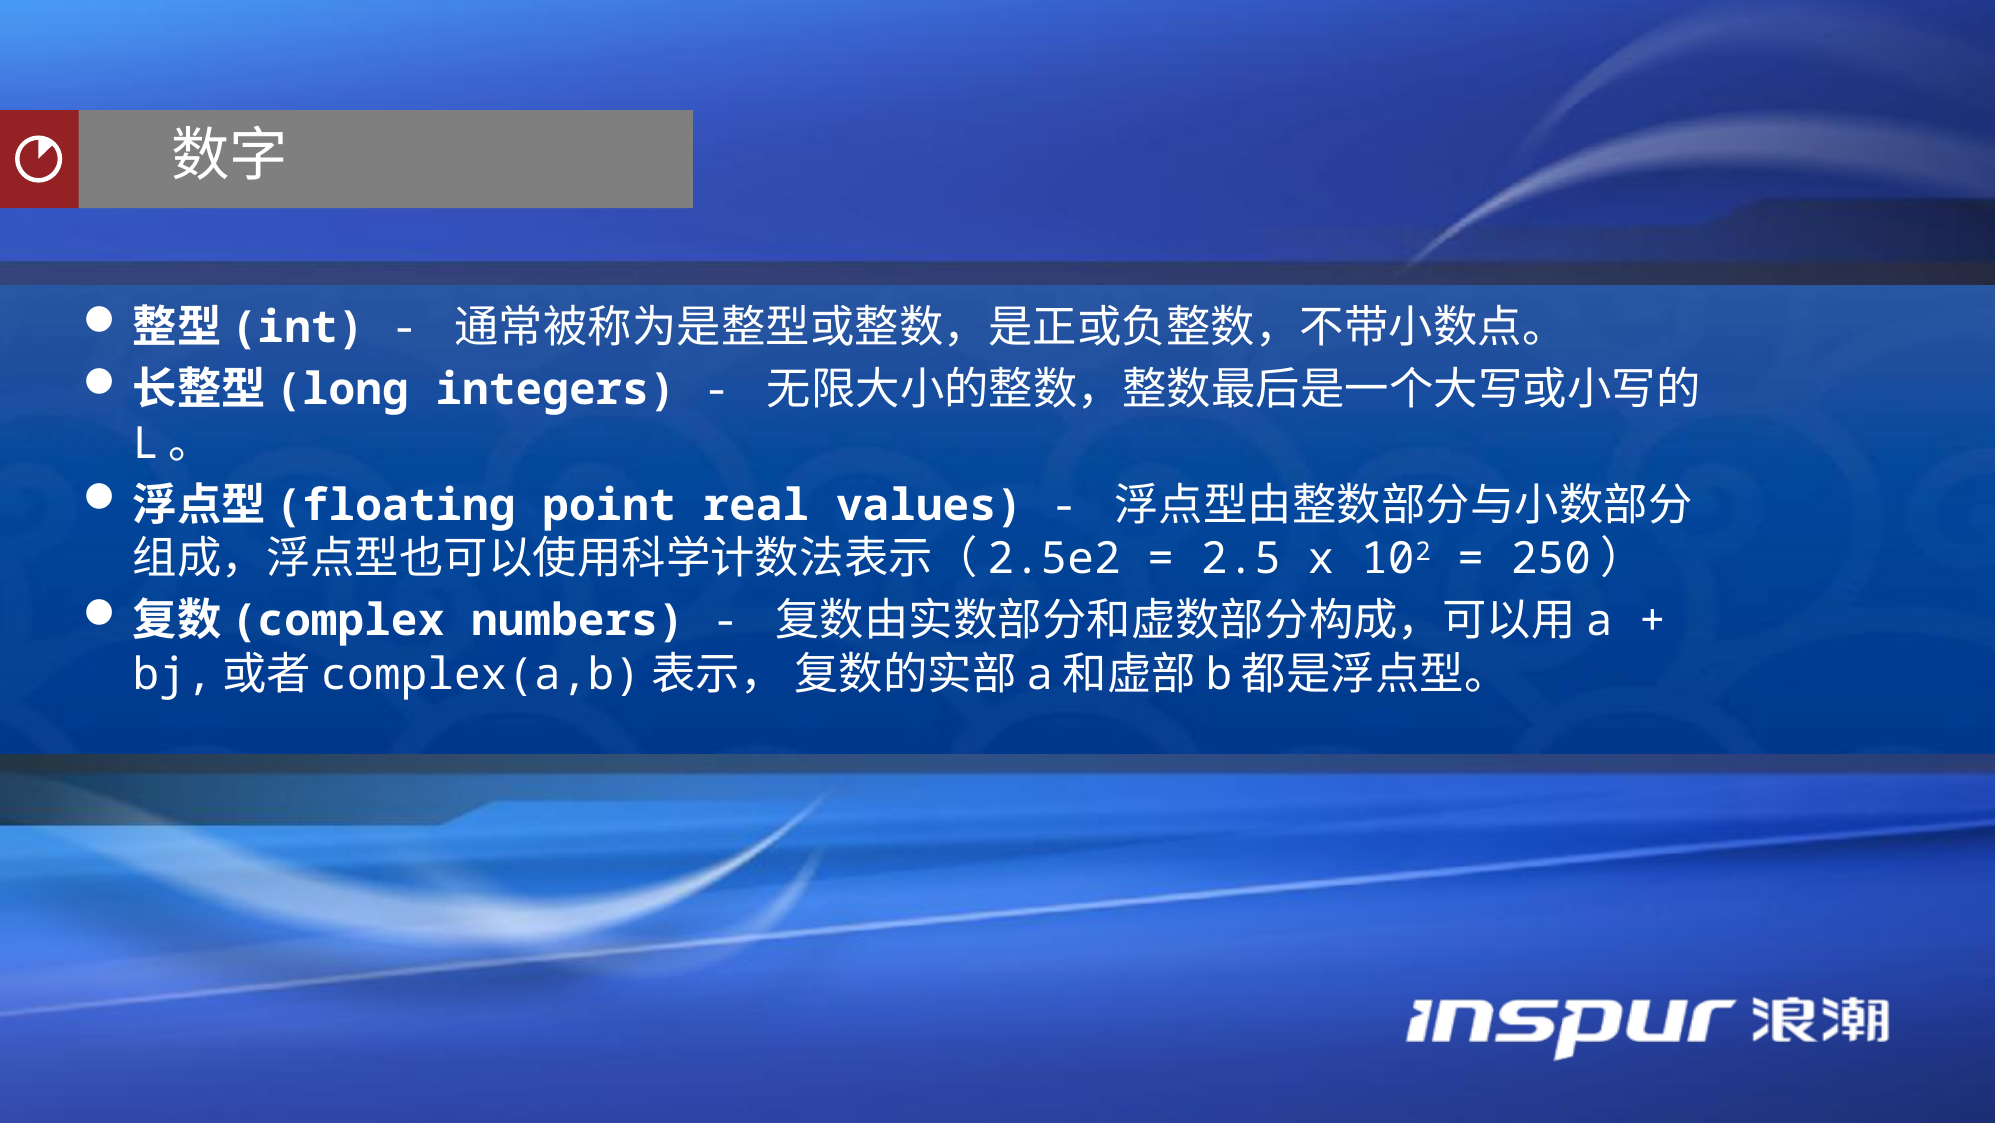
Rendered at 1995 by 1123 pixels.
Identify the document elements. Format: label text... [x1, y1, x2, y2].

picture [0, 0, 1995, 1123]
text_box 数字 [156, 110, 634, 195]
text_box [15, 135, 63, 183]
text_box [0, 108, 77, 210]
text_box [77, 108, 695, 210]
text_box 整型(int) - 通常被称为是整型或整数，是正或负整数，不带小数点。 长整型(long integers) - 无限大小的整数，整数最后是一个大写或小写的L。 浮点型(floating point real values) - 浮点型由整数部分与小数部分组成，浮点型也可以使用科学计数法表示（2.5e2 = 2.5 x 102 = 250） 复数(complex numbers) - 复数由实数部分和虚数部分构成，可以用a + bj,或者complex(a,b)表示， 复数的实部a和虚部b都是浮点型。 [67, 290, 1745, 810]
